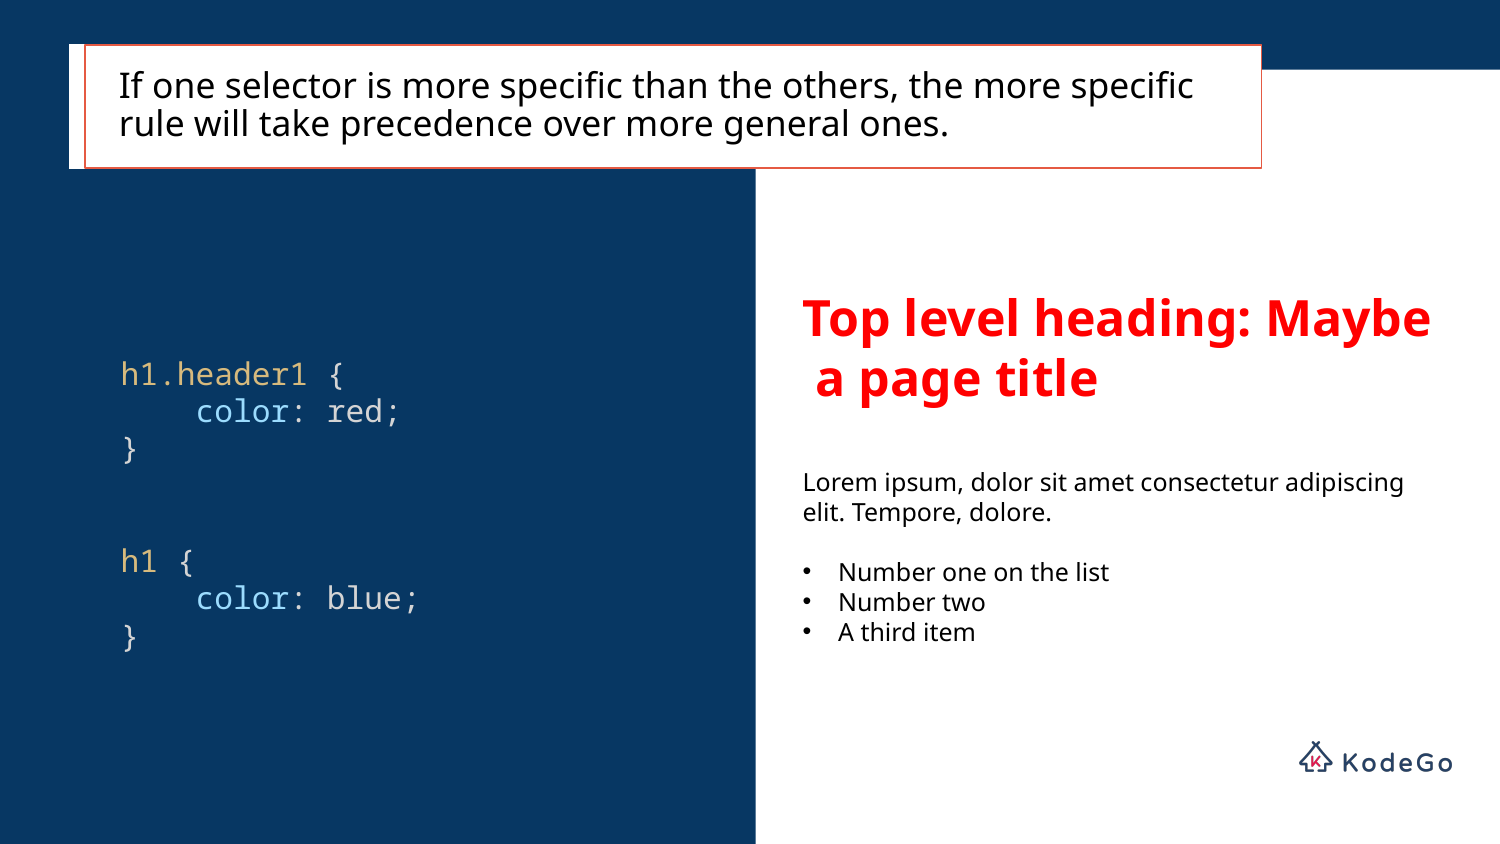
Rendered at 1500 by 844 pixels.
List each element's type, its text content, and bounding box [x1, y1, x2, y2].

text_box Top level heading: Maybe a page title Lorem ipsum, dolor sit amet consectetur adipiscing elit. Tempore, dolore. Number one on the list Number two A third item [768, 252, 1474, 715]
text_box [69, 44, 1262, 169]
text_box h1.header1 { color: red; } h1 { color: blue; } [86, 320, 720, 692]
text_box [0, 0, 1500, 70]
text_box [0, 70, 756, 844]
picture [1285, 726, 1463, 786]
